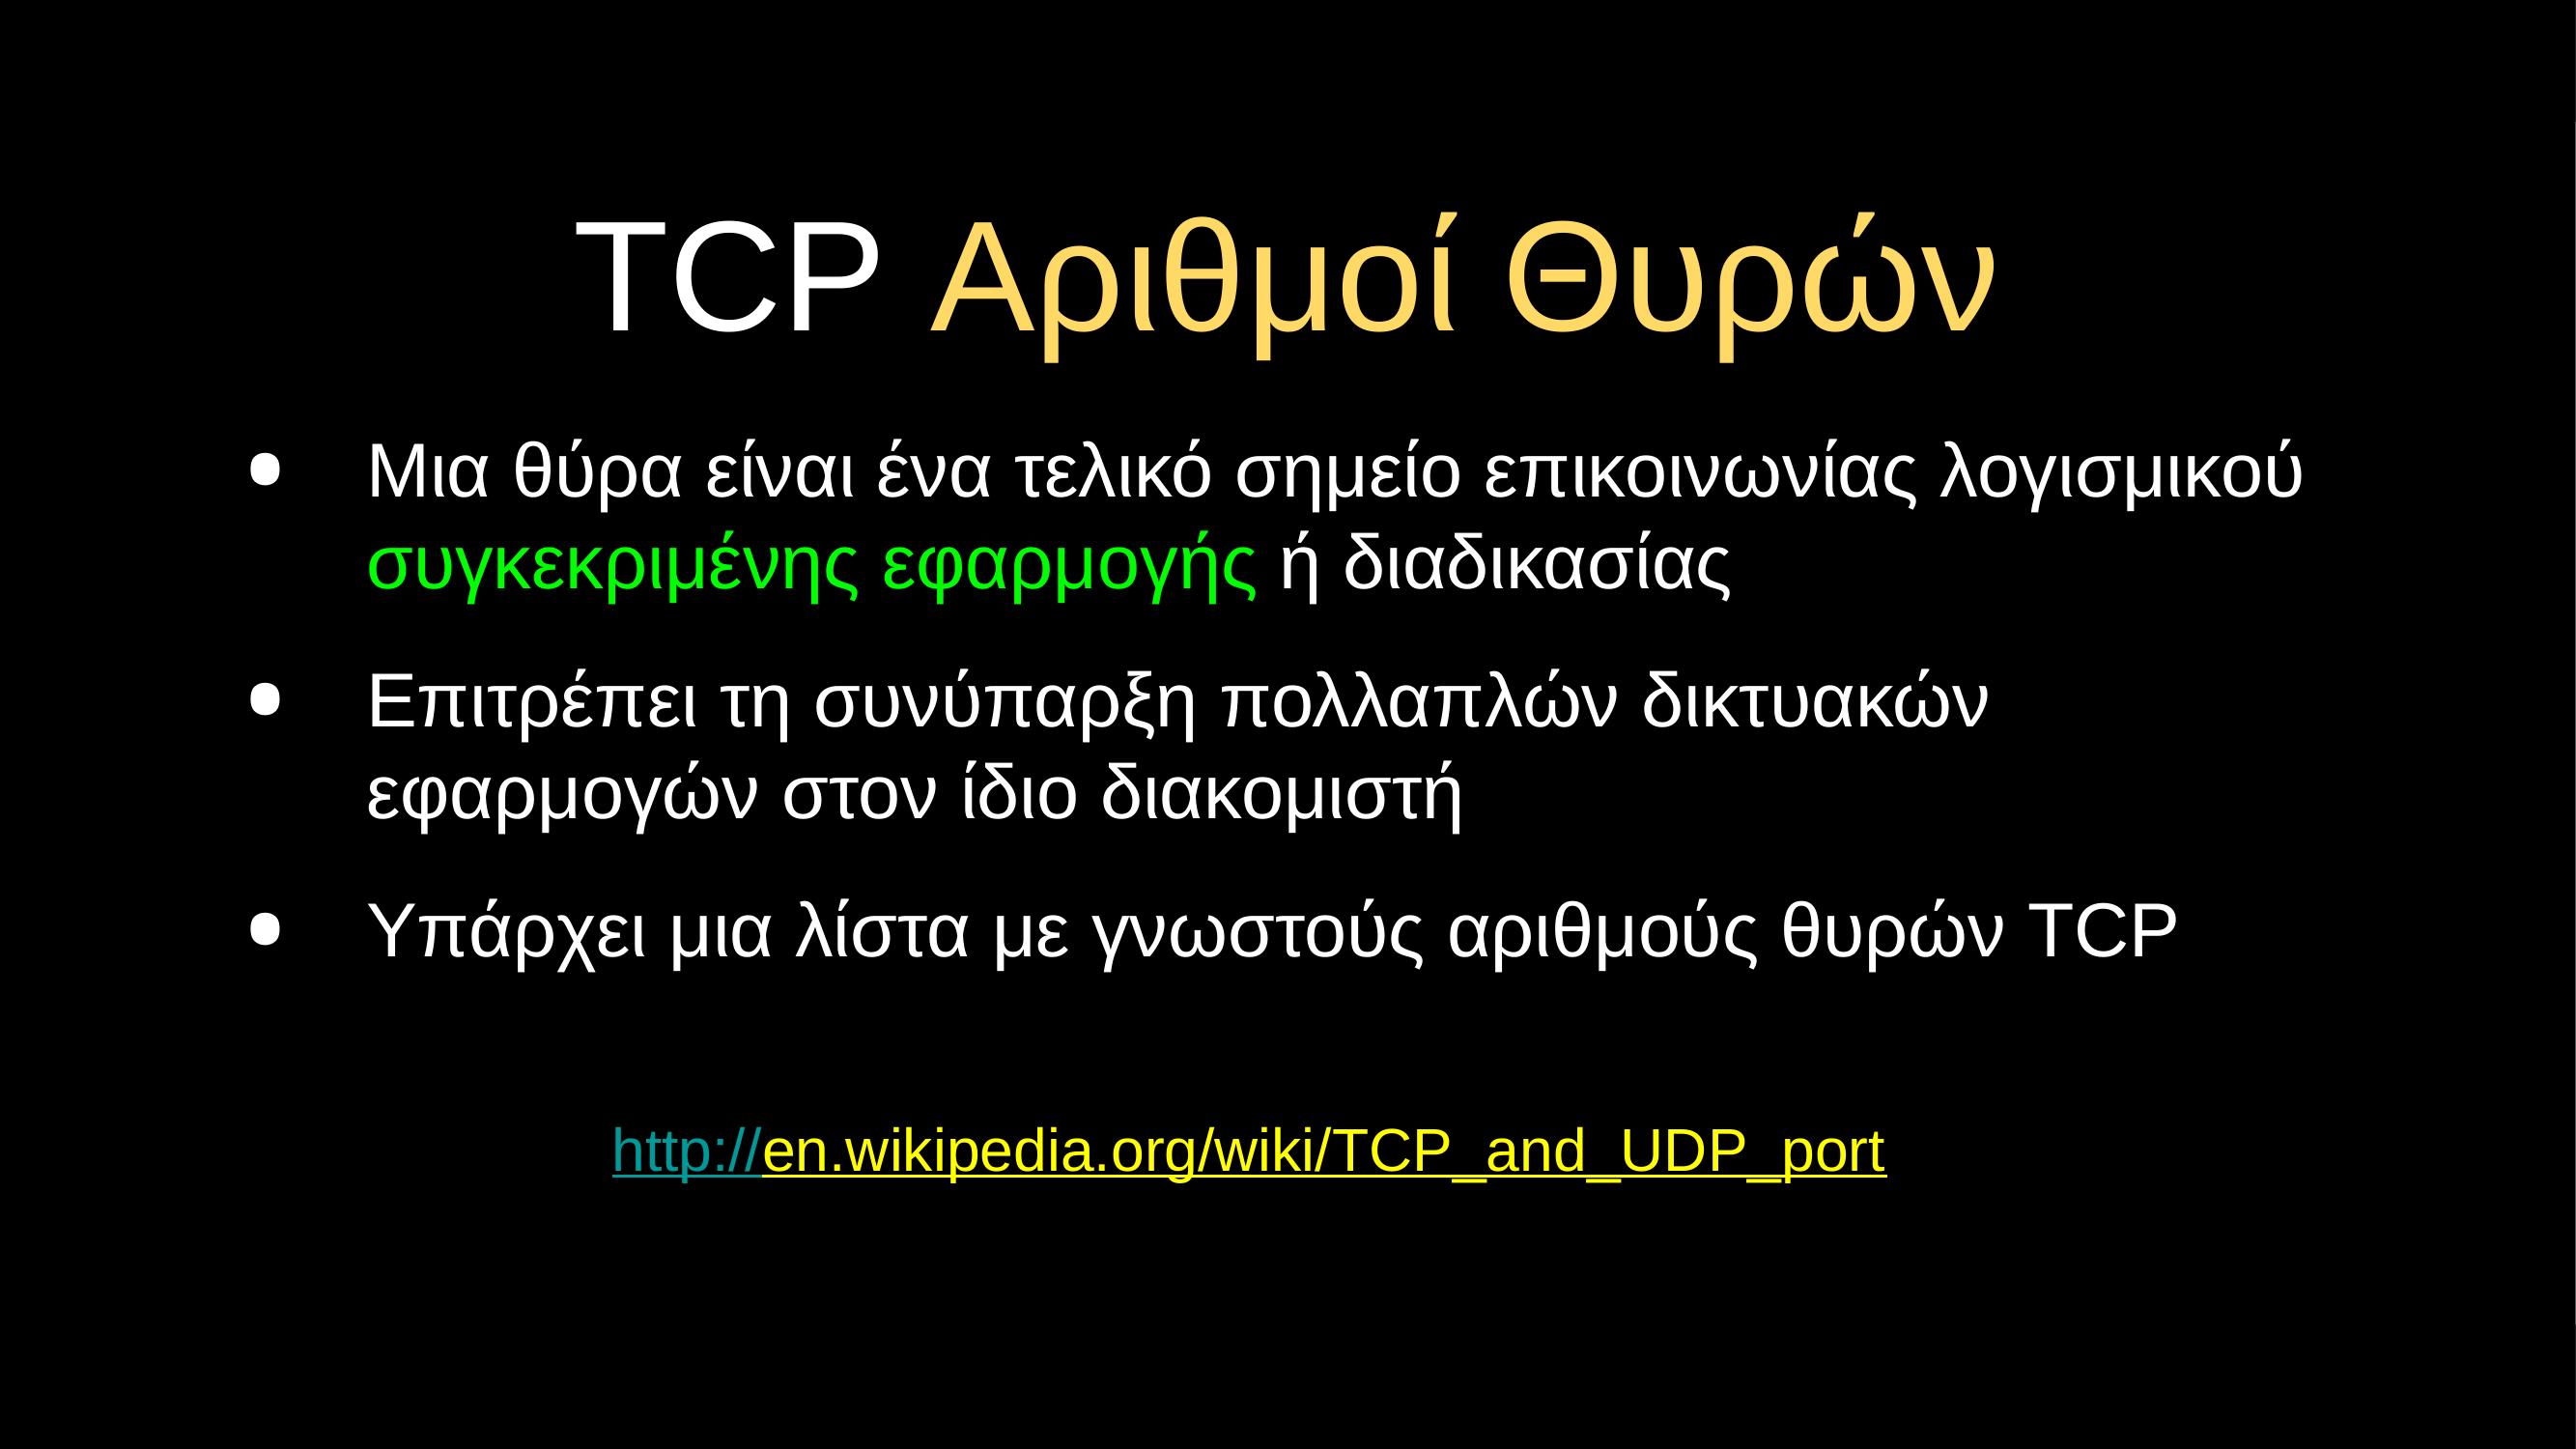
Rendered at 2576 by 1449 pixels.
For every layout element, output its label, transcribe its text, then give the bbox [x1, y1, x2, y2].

title TCP Αριθμοί Θυρών [183, 133, 2391, 403]
list Μια θύρα είναι ένα τελικό σημείο επικοινωνίας λογισμικού συγκεκριμένης εφαρμογής ή διαδικασίας Επιτρέπει τη συνύπαρξη πολλαπλών δικτυακών εφαρμογών στον ίδιο διακομιστή Υπάρχει μια λίστα με γνωστούς αριθμούς θυρών TCP [183, 412, 2391, 1066]
text_box http://en.wikipedia.org/wiki/TCP_and_UDP_port [376, 1097, 2104, 1197]
